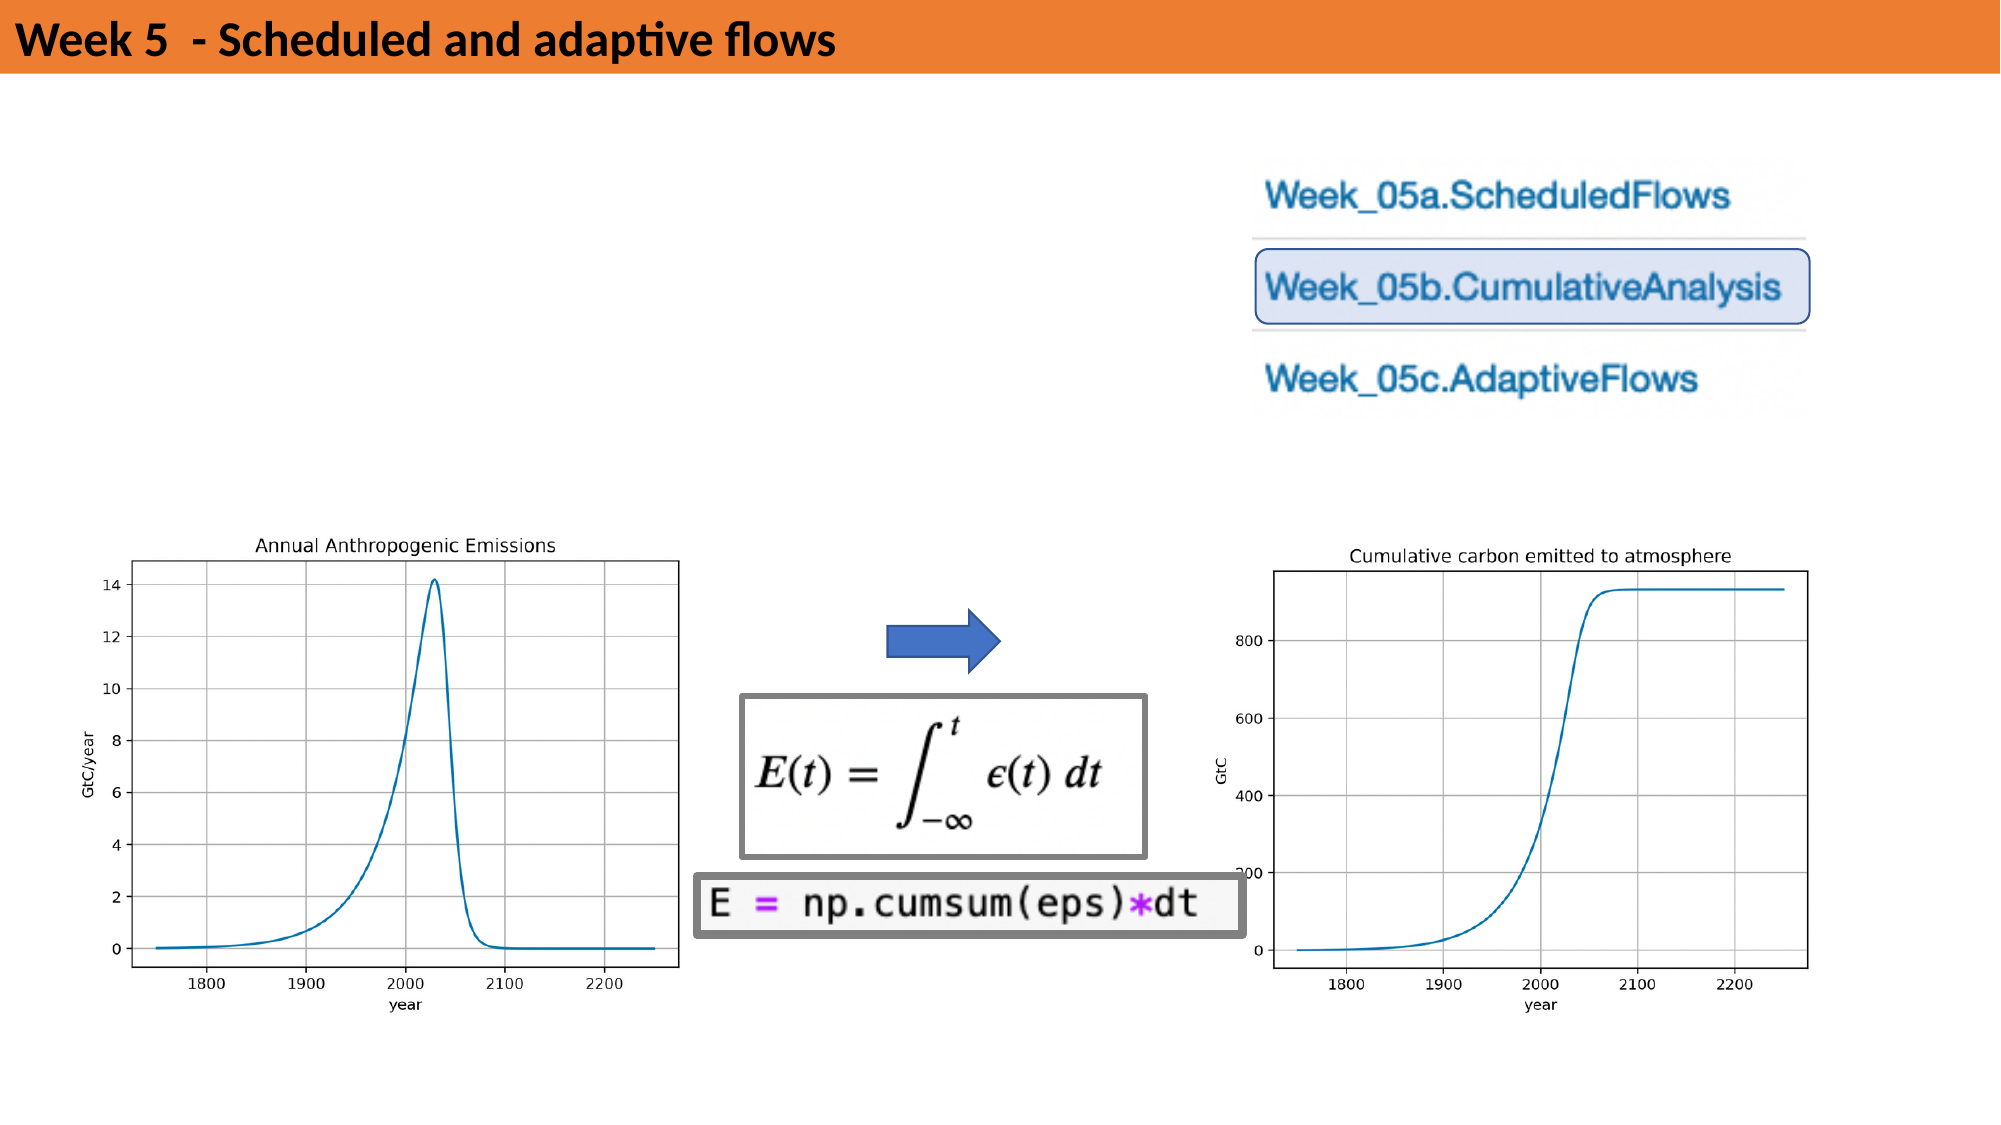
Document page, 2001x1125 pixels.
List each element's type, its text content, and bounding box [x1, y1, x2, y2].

picture [51, 524, 1859, 1029]
text_box Week 5 - Scheduled and adaptive flows [0, 0, 2000, 74]
text_box [886, 607, 1002, 675]
picture [1252, 156, 1807, 419]
picture [745, 698, 1142, 854]
text_box [1806, 251, 1811, 322]
